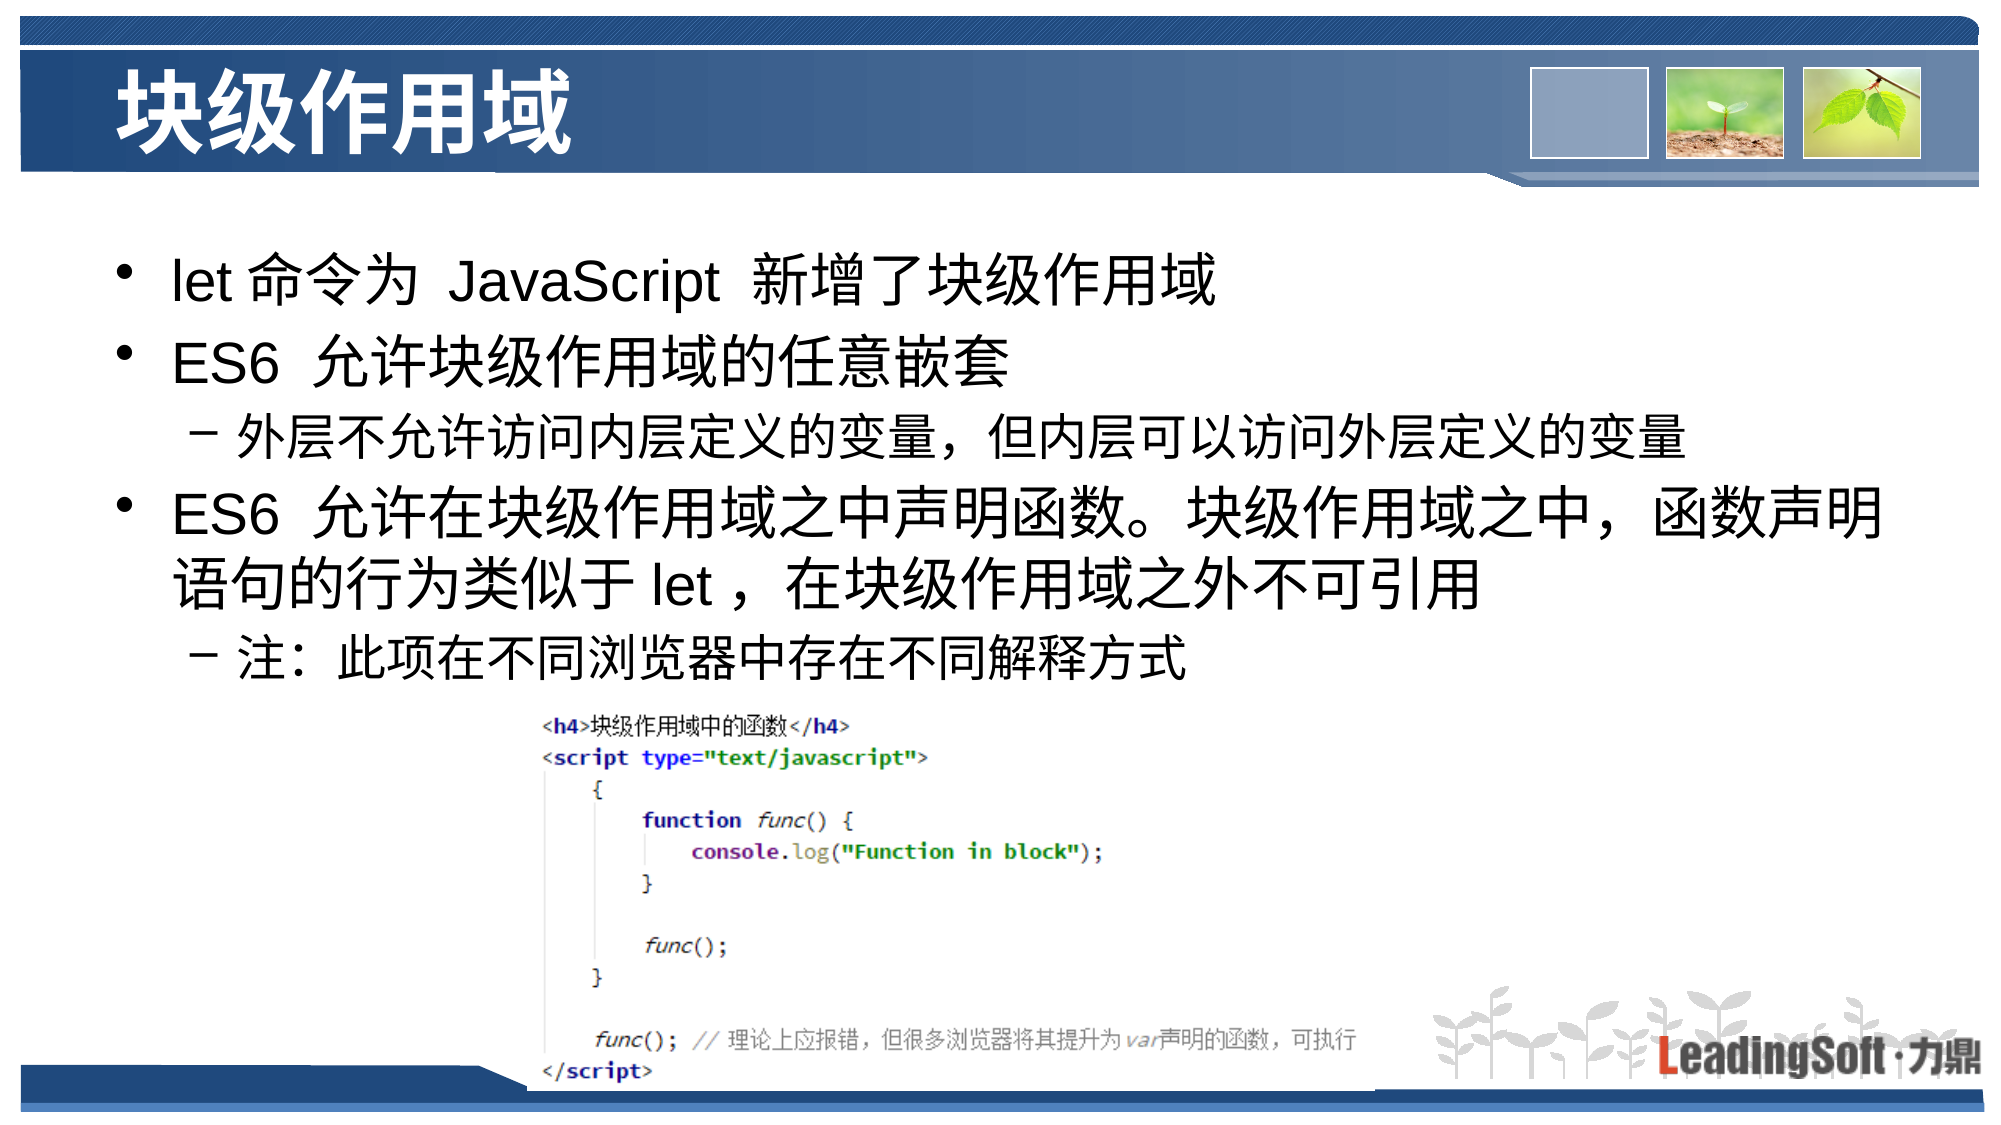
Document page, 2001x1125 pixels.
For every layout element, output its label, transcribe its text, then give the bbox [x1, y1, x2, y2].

picture [1667, 69, 1783, 157]
picture [1659, 1036, 1983, 1079]
title 块级作用域 [99, 39, 1517, 182]
list let命令为 JavaScript 新增了块级作用域 ES6 允许块级作用域的任意嵌套 外层不允许访问内层定义的变量，但内层可以访问外层定义的变量 ES6 允许在块级作用域之中声明函数。块级作用域之中，函数声明语句的行为类似于let，在块级作用域之外不可引用 注：此项在不同浏览器中存在不同解释方式 [99, 235, 1900, 1013]
picture [1804, 69, 1920, 157]
picture [527, 703, 1375, 1091]
